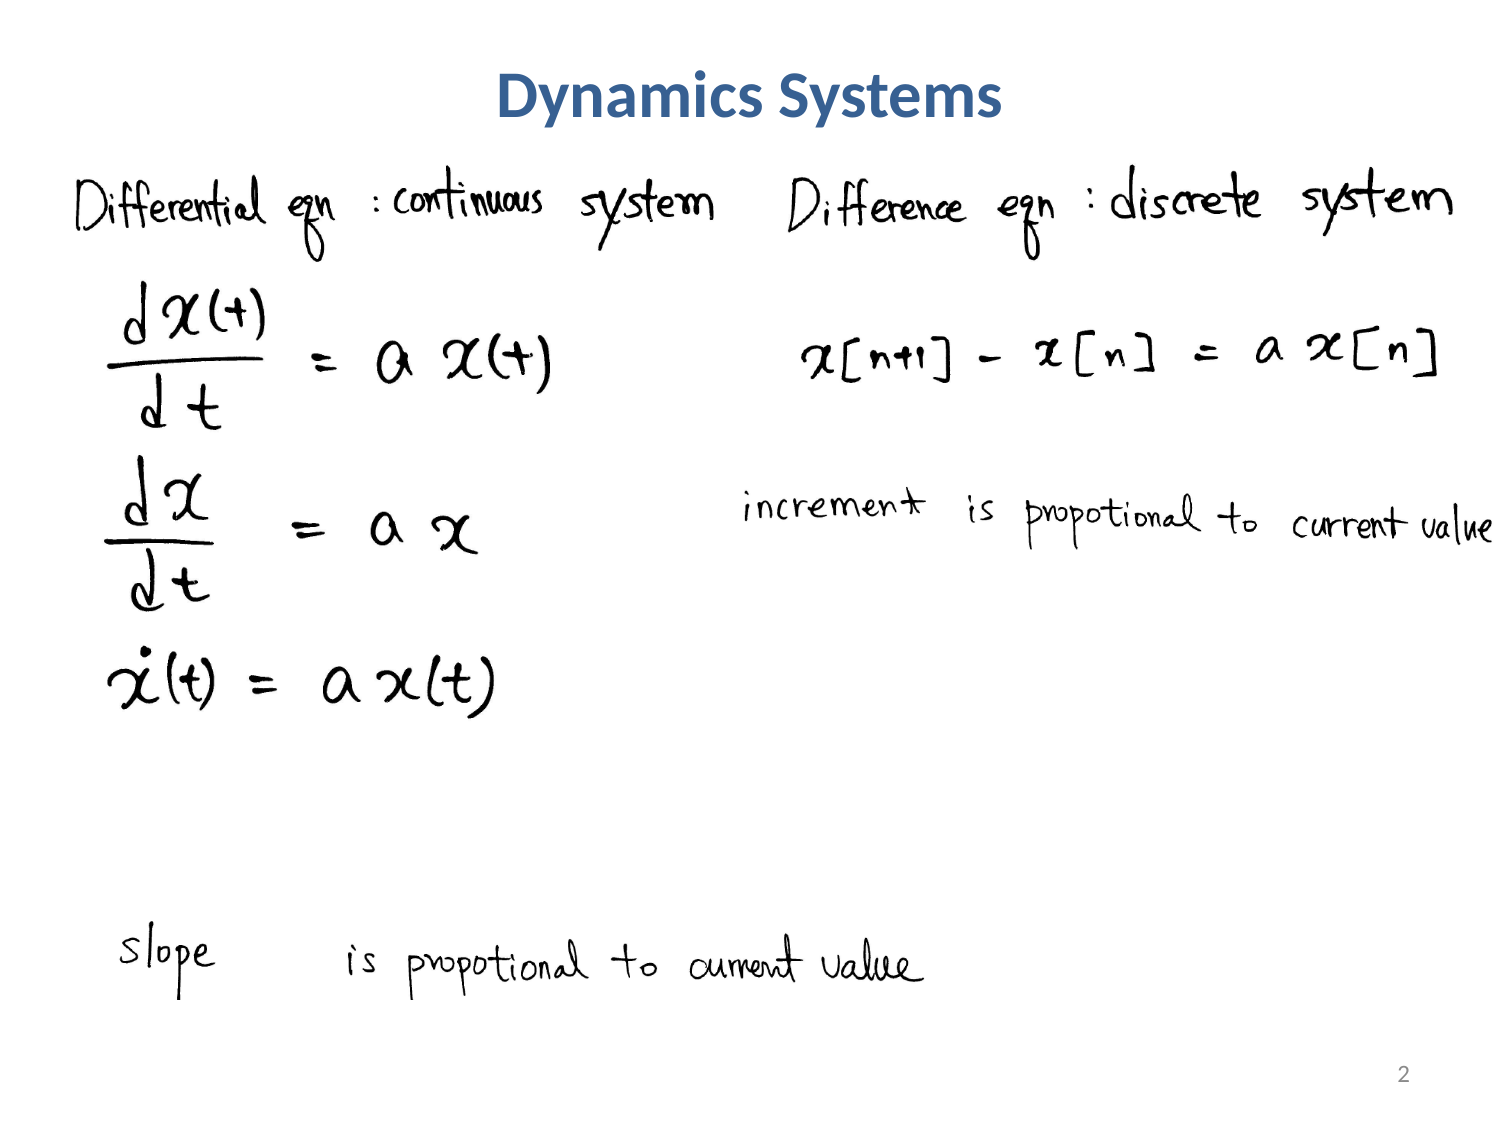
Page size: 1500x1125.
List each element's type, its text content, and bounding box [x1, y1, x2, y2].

picture [87, 624, 507, 732]
picture [60, 162, 725, 623]
slide_number 2 [1074, 1042, 1425, 1103]
picture [787, 299, 1446, 401]
picture [112, 914, 930, 1001]
picture [733, 474, 1500, 562]
title Dynamics Systems [74, 44, 1426, 138]
picture [770, 159, 1463, 263]
